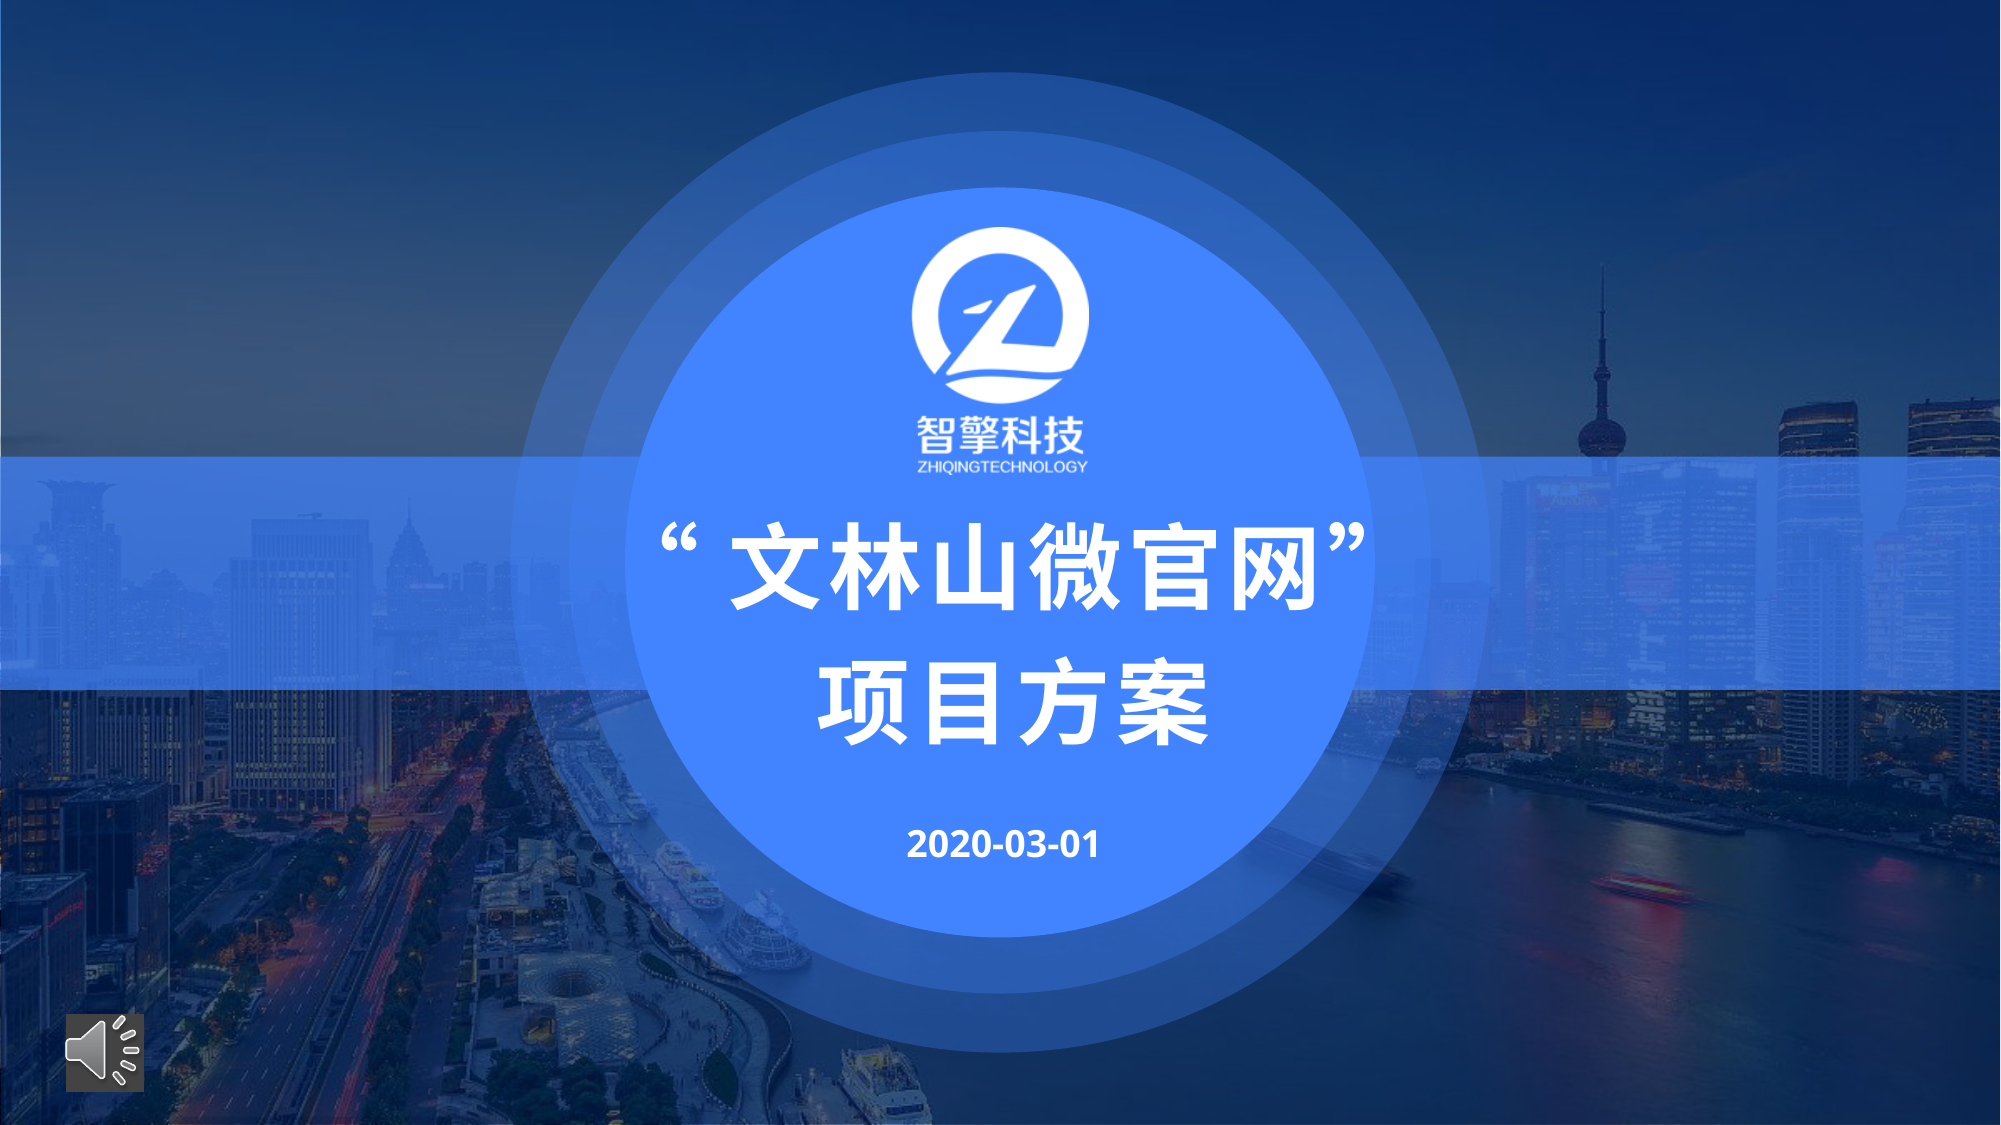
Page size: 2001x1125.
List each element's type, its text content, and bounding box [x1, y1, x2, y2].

text_box “文林山微官网” 项目方案 [288, 478, 1740, 764]
text_box [553, 764, 1448, 1053]
text_box [517, 72, 1484, 478]
picture [911, 226, 1089, 476]
picture [64, 1012, 145, 1093]
text_box 2020-03-01 [891, 812, 1118, 873]
text_box [0, 0, 2000, 1125]
